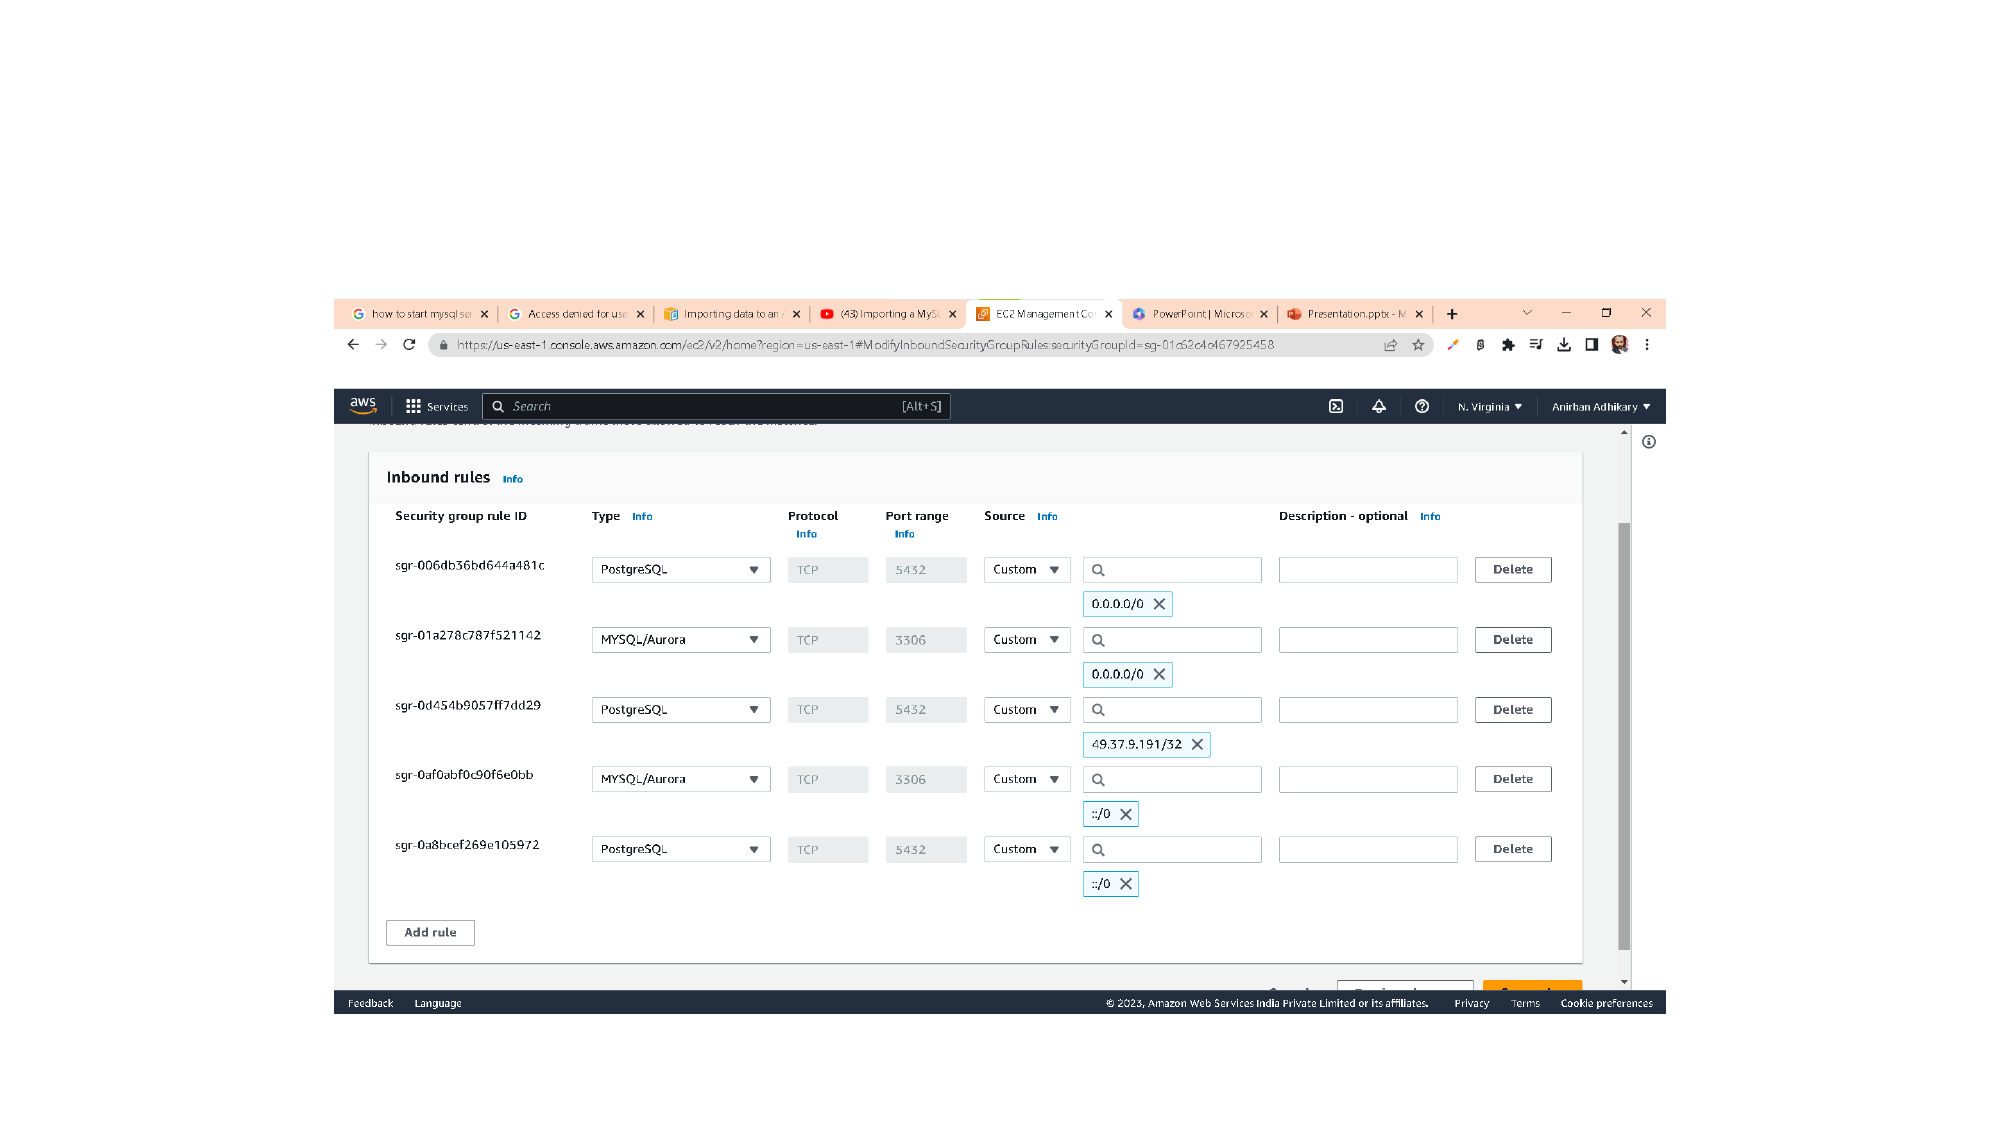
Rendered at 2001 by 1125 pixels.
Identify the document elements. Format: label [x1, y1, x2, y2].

list [334, 299, 1666, 1014]
